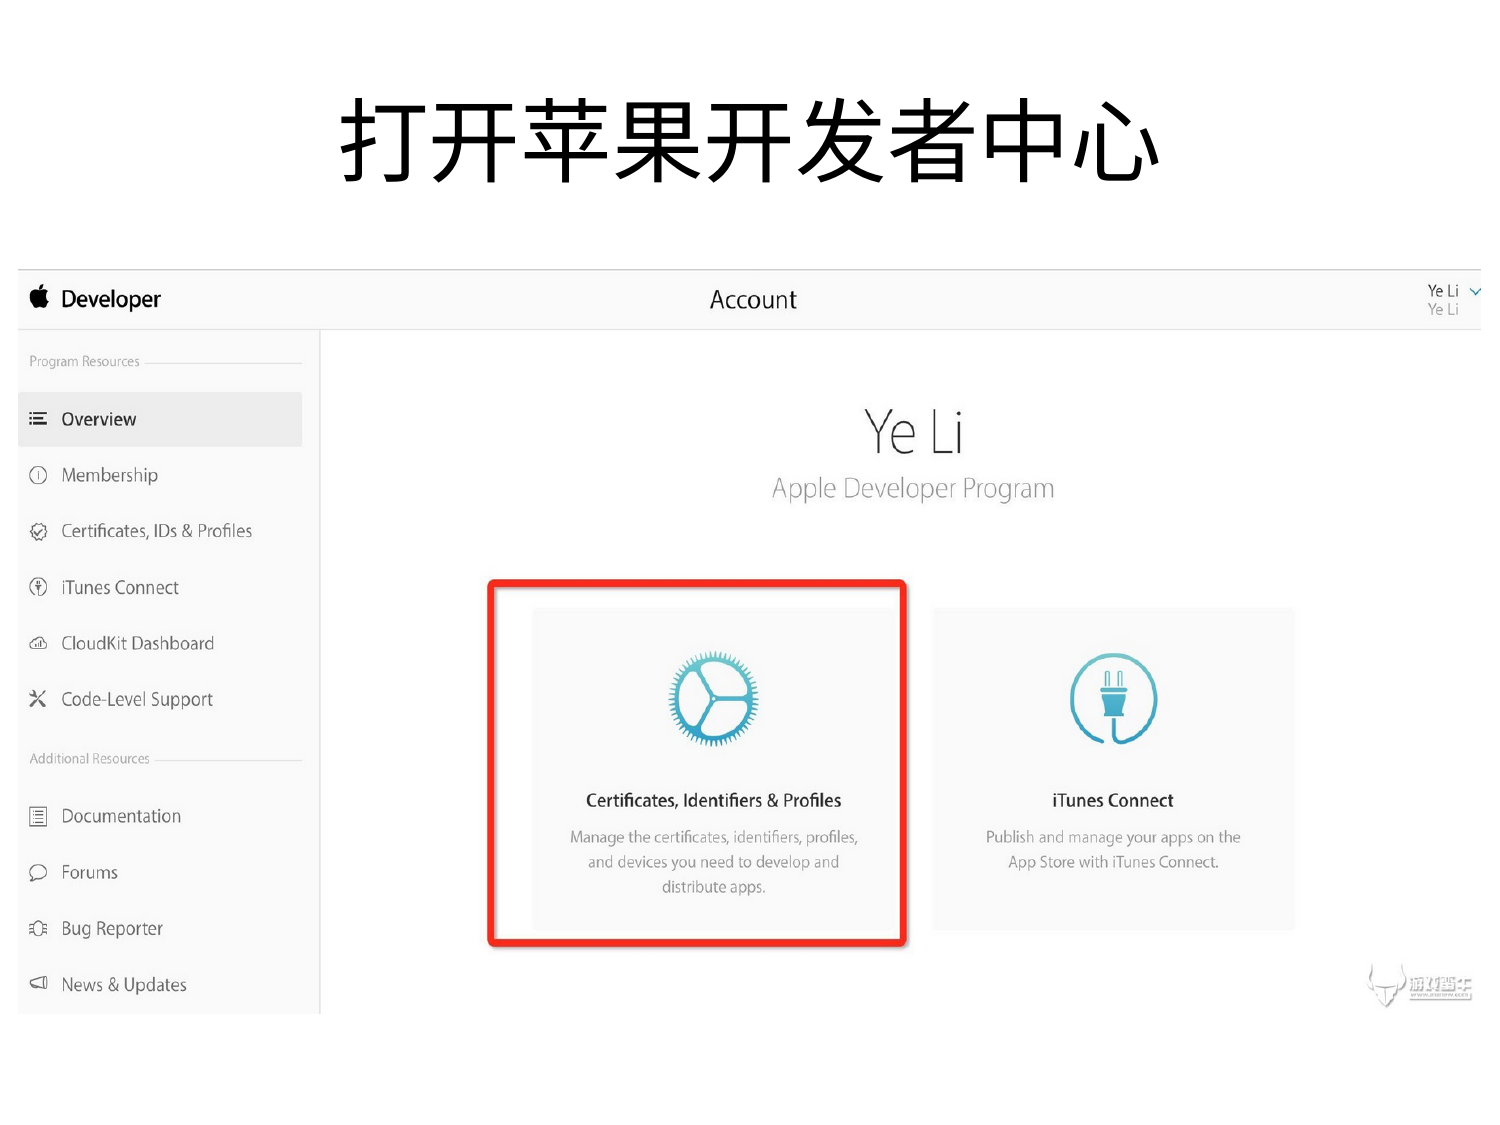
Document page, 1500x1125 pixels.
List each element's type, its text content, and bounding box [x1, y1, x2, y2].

title 打开苹果开发者中心 [75, 45, 1425, 233]
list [17, 266, 1488, 1036]
